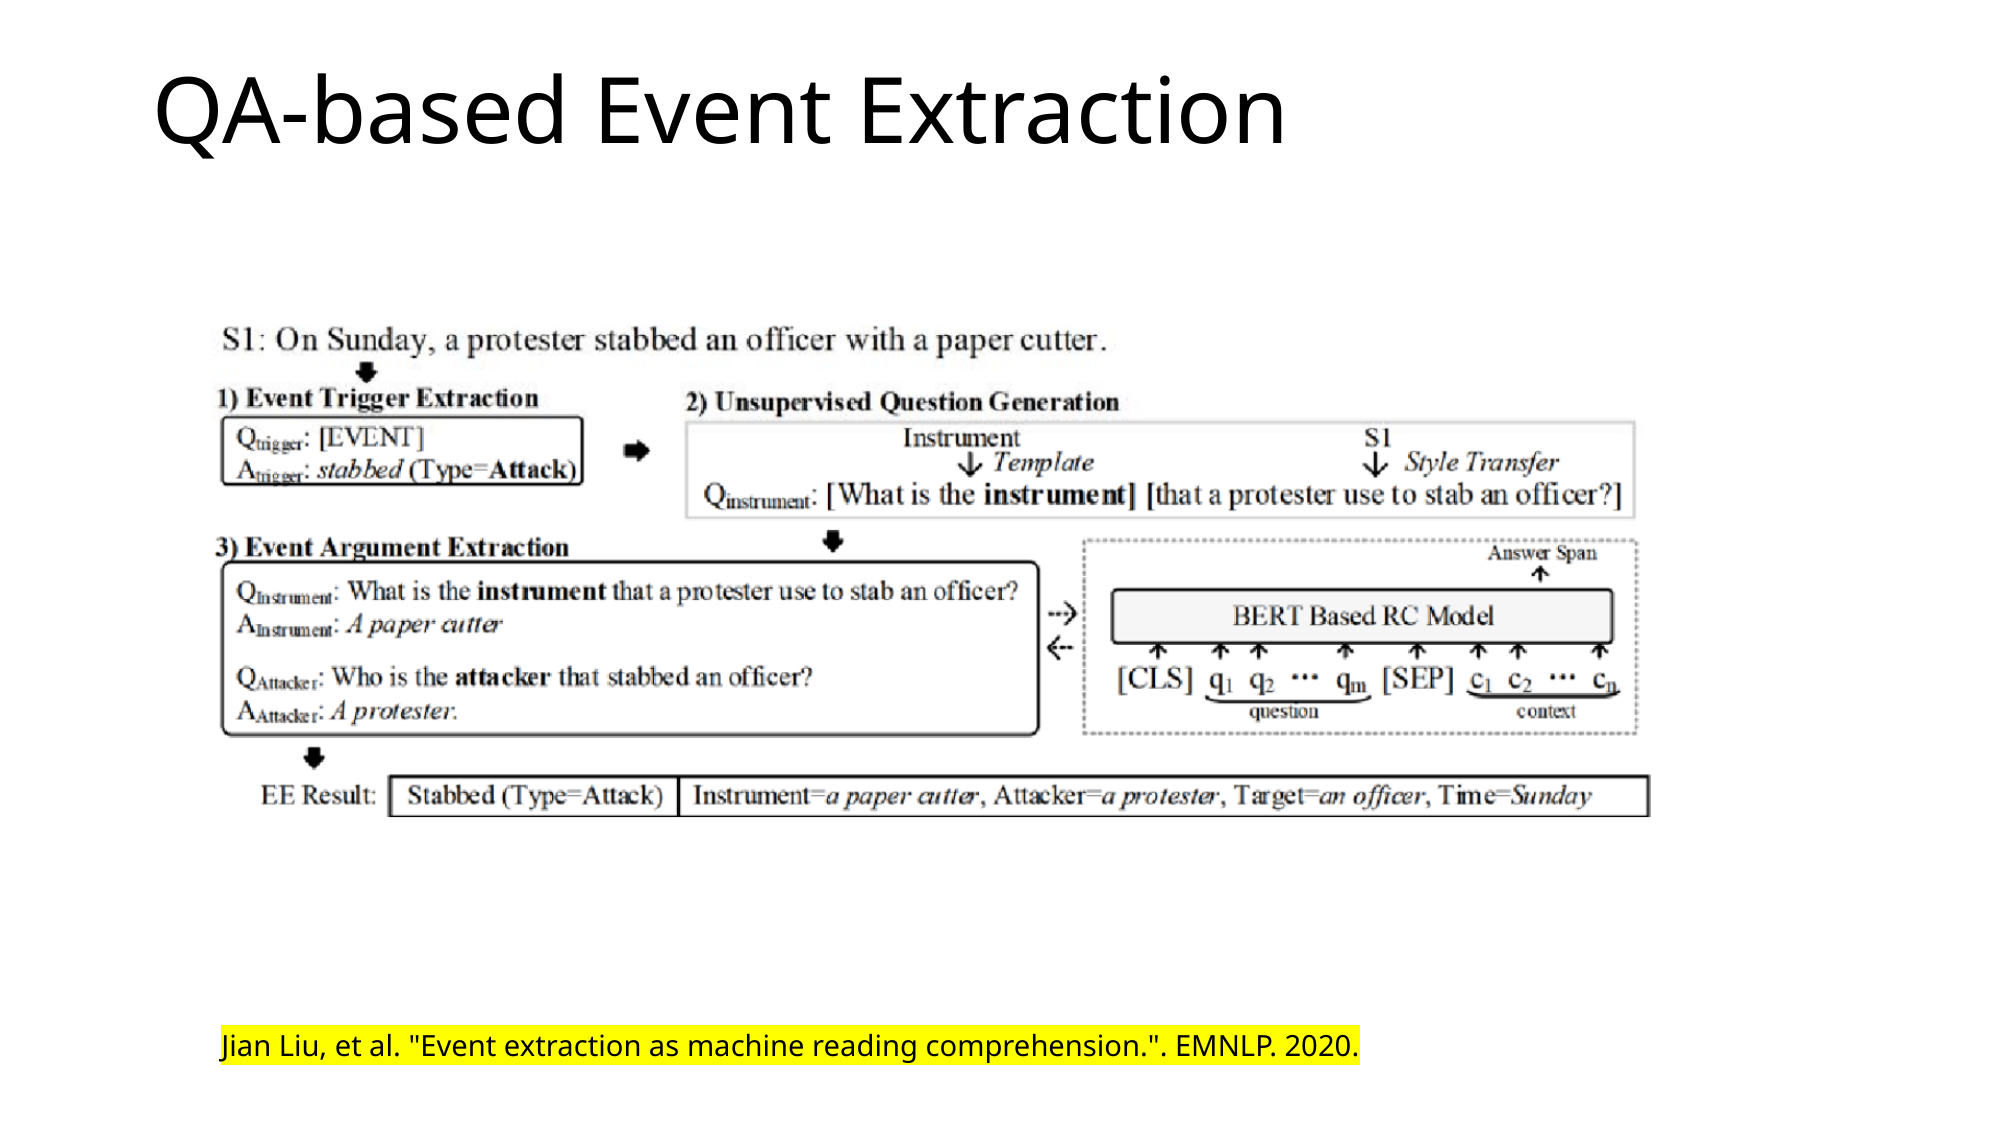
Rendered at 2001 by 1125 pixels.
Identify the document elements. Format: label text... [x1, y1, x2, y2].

title QA-based Event Extraction [137, 59, 1863, 278]
picture [175, 286, 1682, 839]
text_box Jian Liu, et al. "Event extraction as machine reading comprehension.". EMNLP. 2020. [206, 1020, 1922, 1070]
